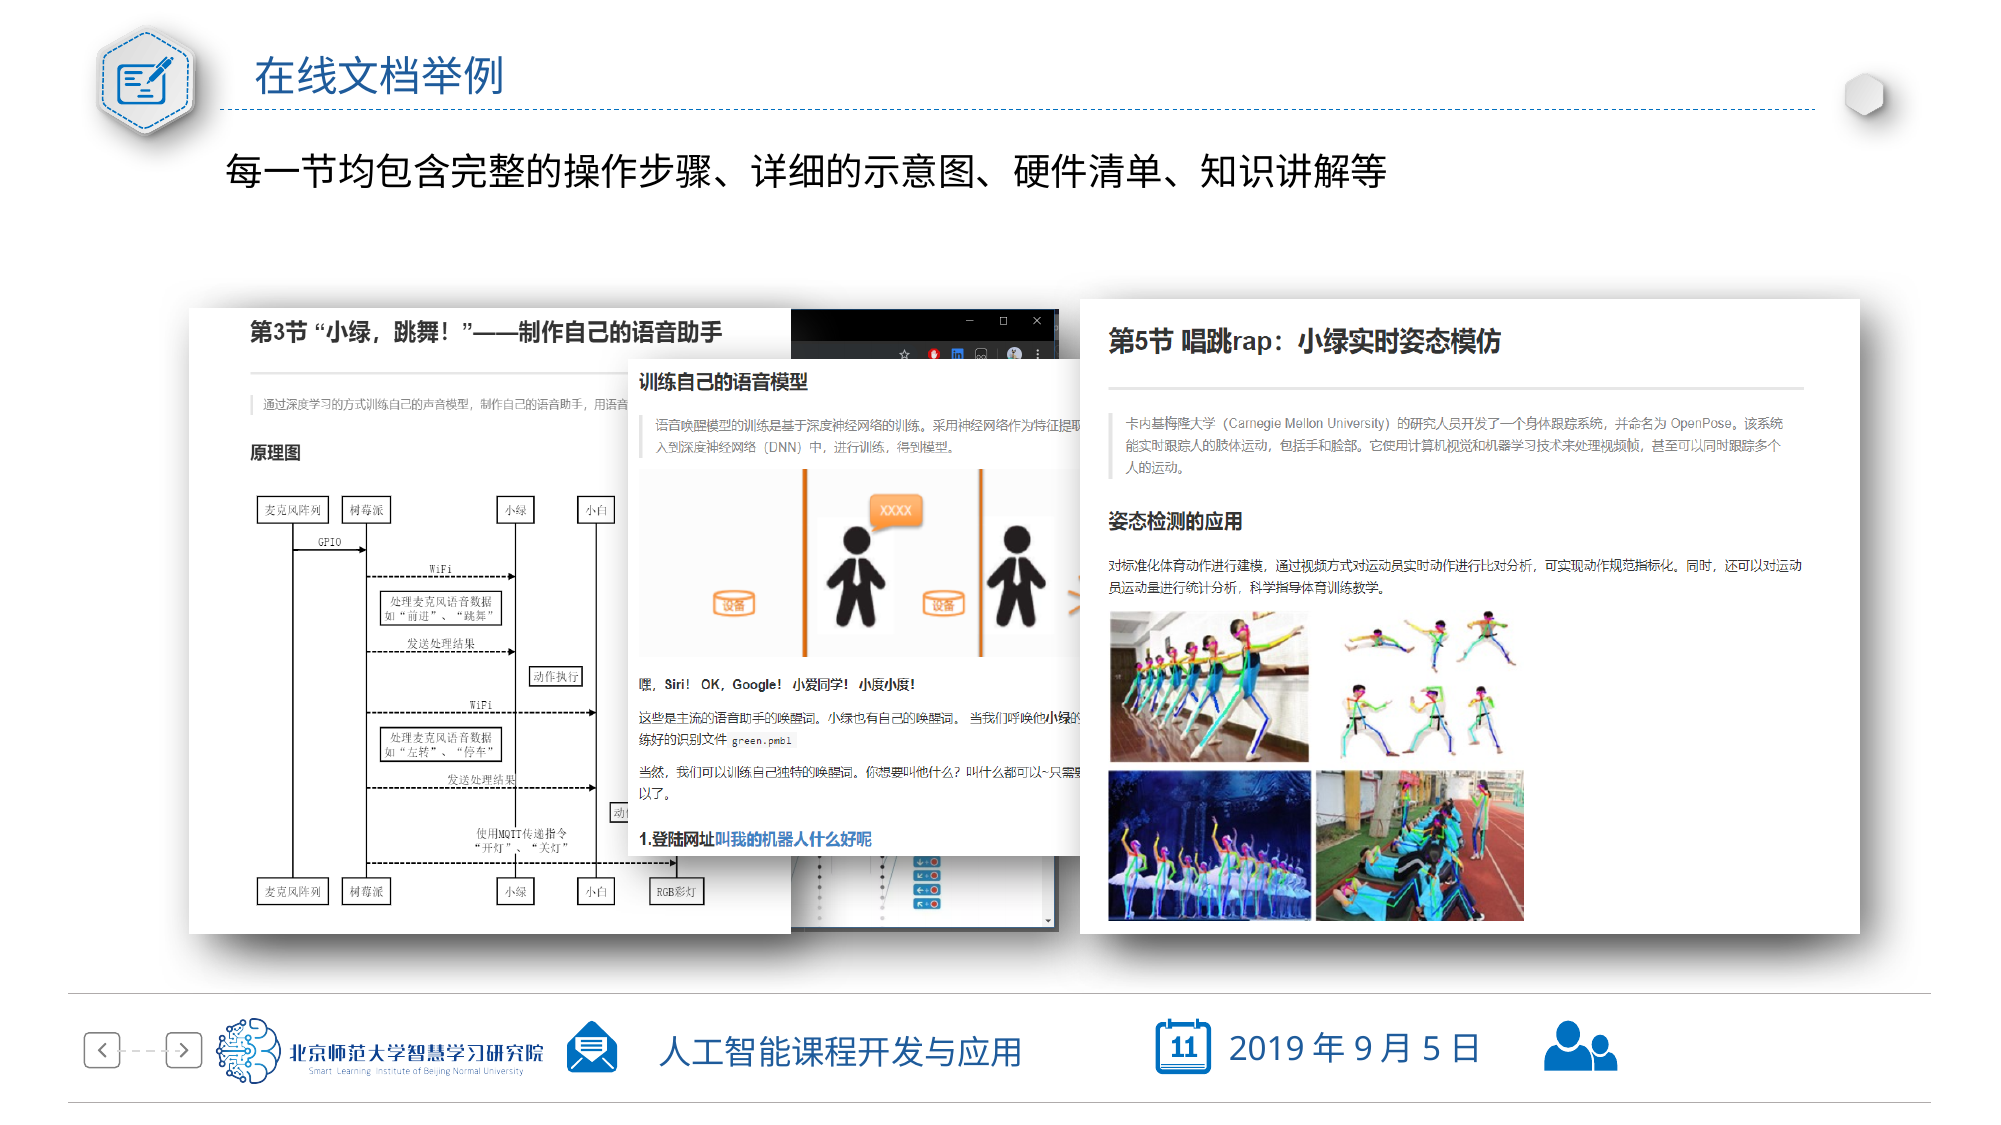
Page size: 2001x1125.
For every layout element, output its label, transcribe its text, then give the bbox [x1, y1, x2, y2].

text_box 2019年9月5日 [1205, 1024, 1506, 1086]
text_box 每一节均包含完整的操作步骤、详细的示意图、硬件清单、知识讲解等 [210, 140, 1442, 201]
picture [165, 1018, 543, 1090]
list 人工智能课程开发与应用 [602, 1028, 1081, 1090]
title 在线文档举例 [210, 28, 1047, 129]
picture [189, 299, 1860, 934]
